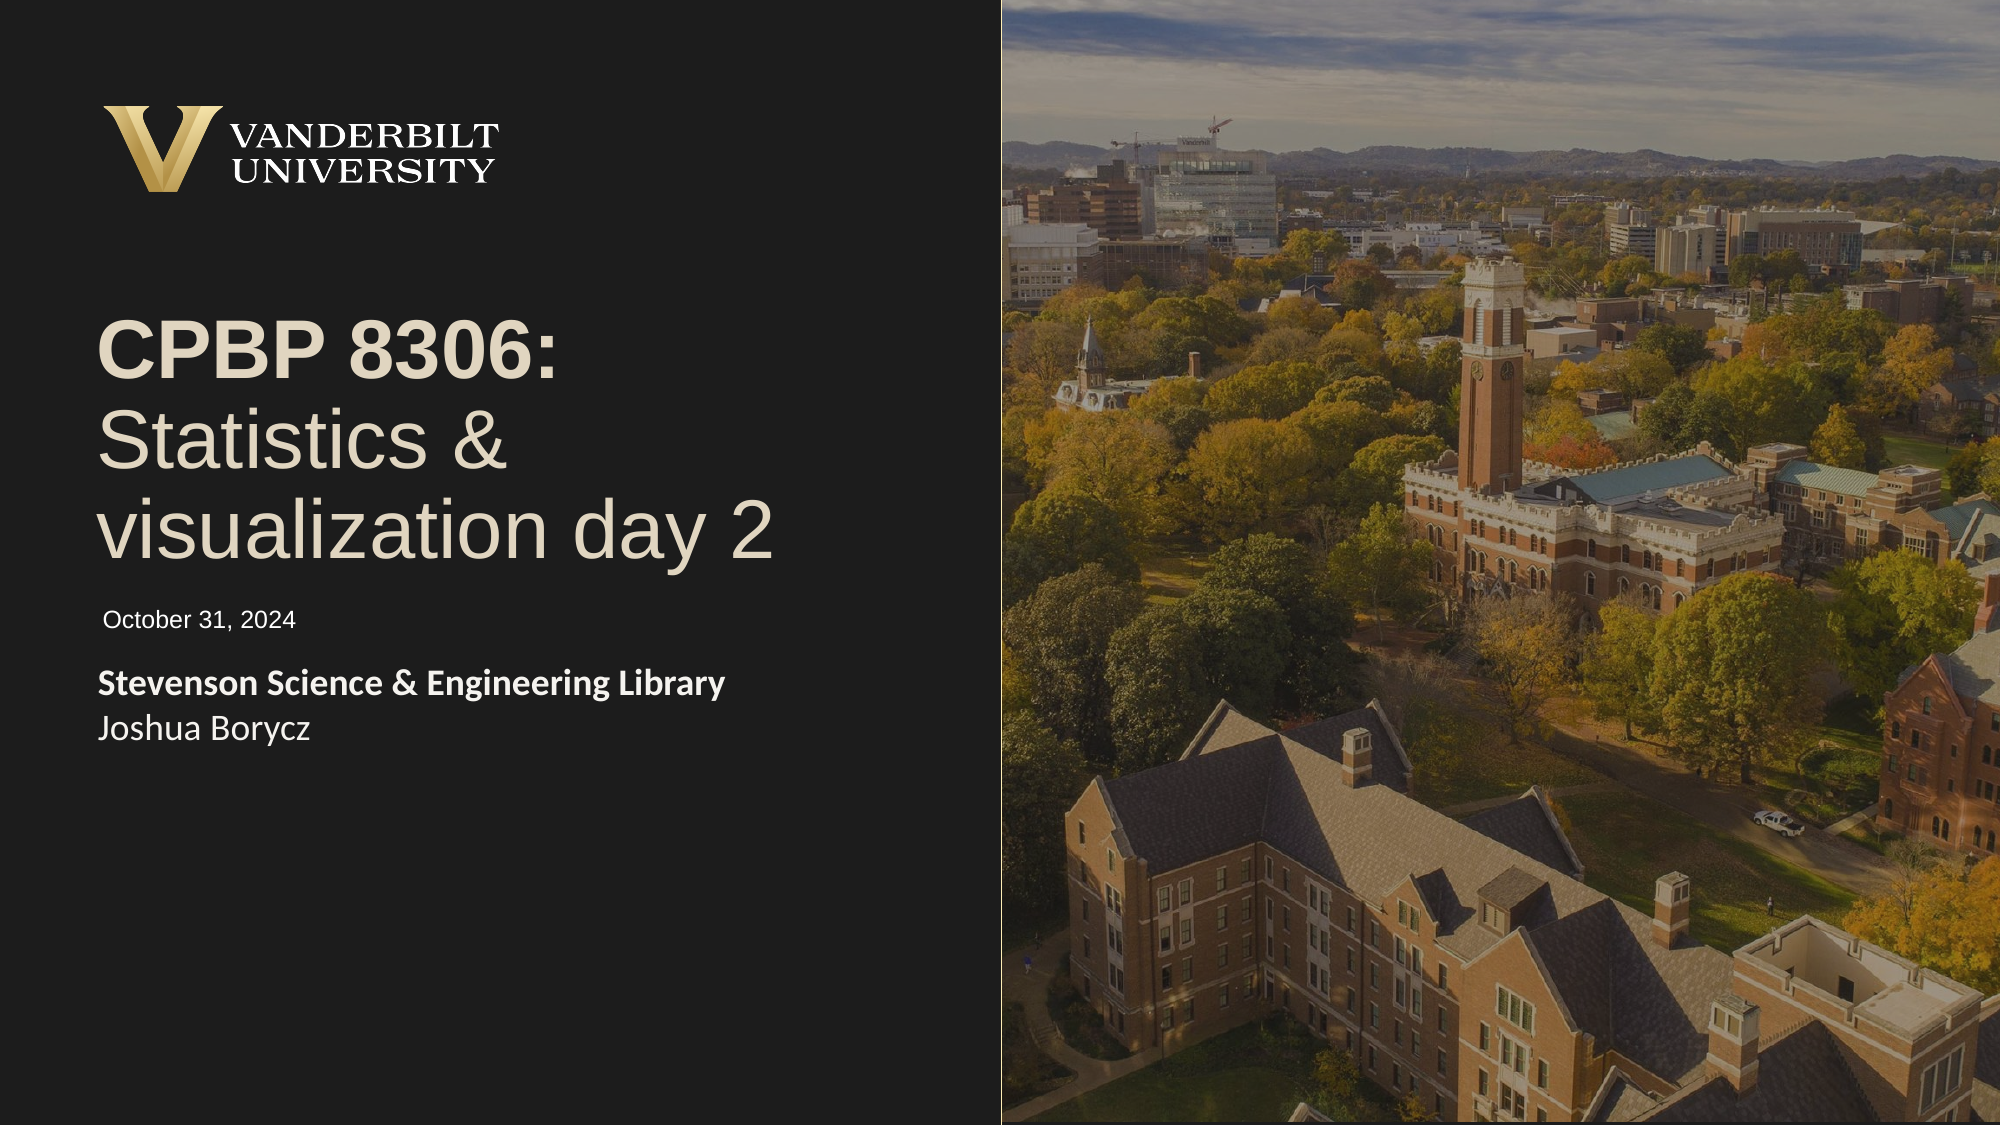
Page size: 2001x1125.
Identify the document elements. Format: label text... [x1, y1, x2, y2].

picture [1002, 0, 2000, 1122]
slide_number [87, 588, 373, 649]
text_box Stevenson Science & Engineering Library Joshua Borycz [83, 650, 742, 756]
picture [103, 106, 499, 192]
title CPBP 8306: Statistics & visualization day 2 [81, 298, 977, 584]
